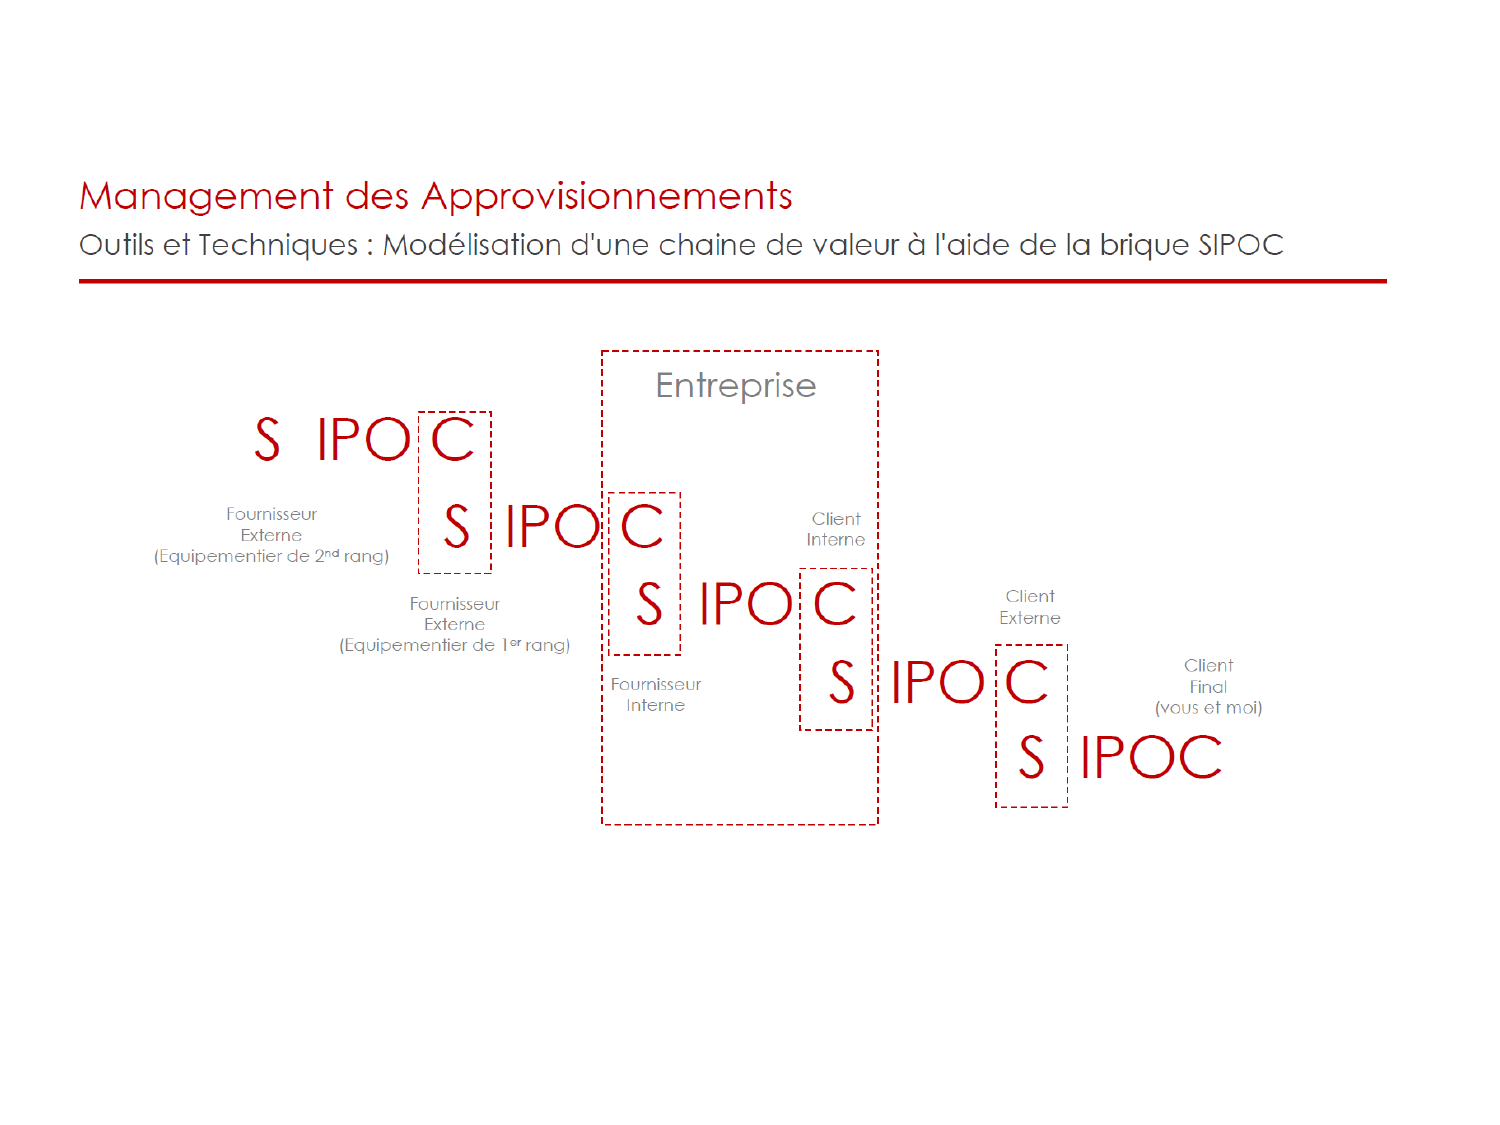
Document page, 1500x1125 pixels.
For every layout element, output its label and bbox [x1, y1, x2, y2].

picture [64, 172, 1394, 840]
